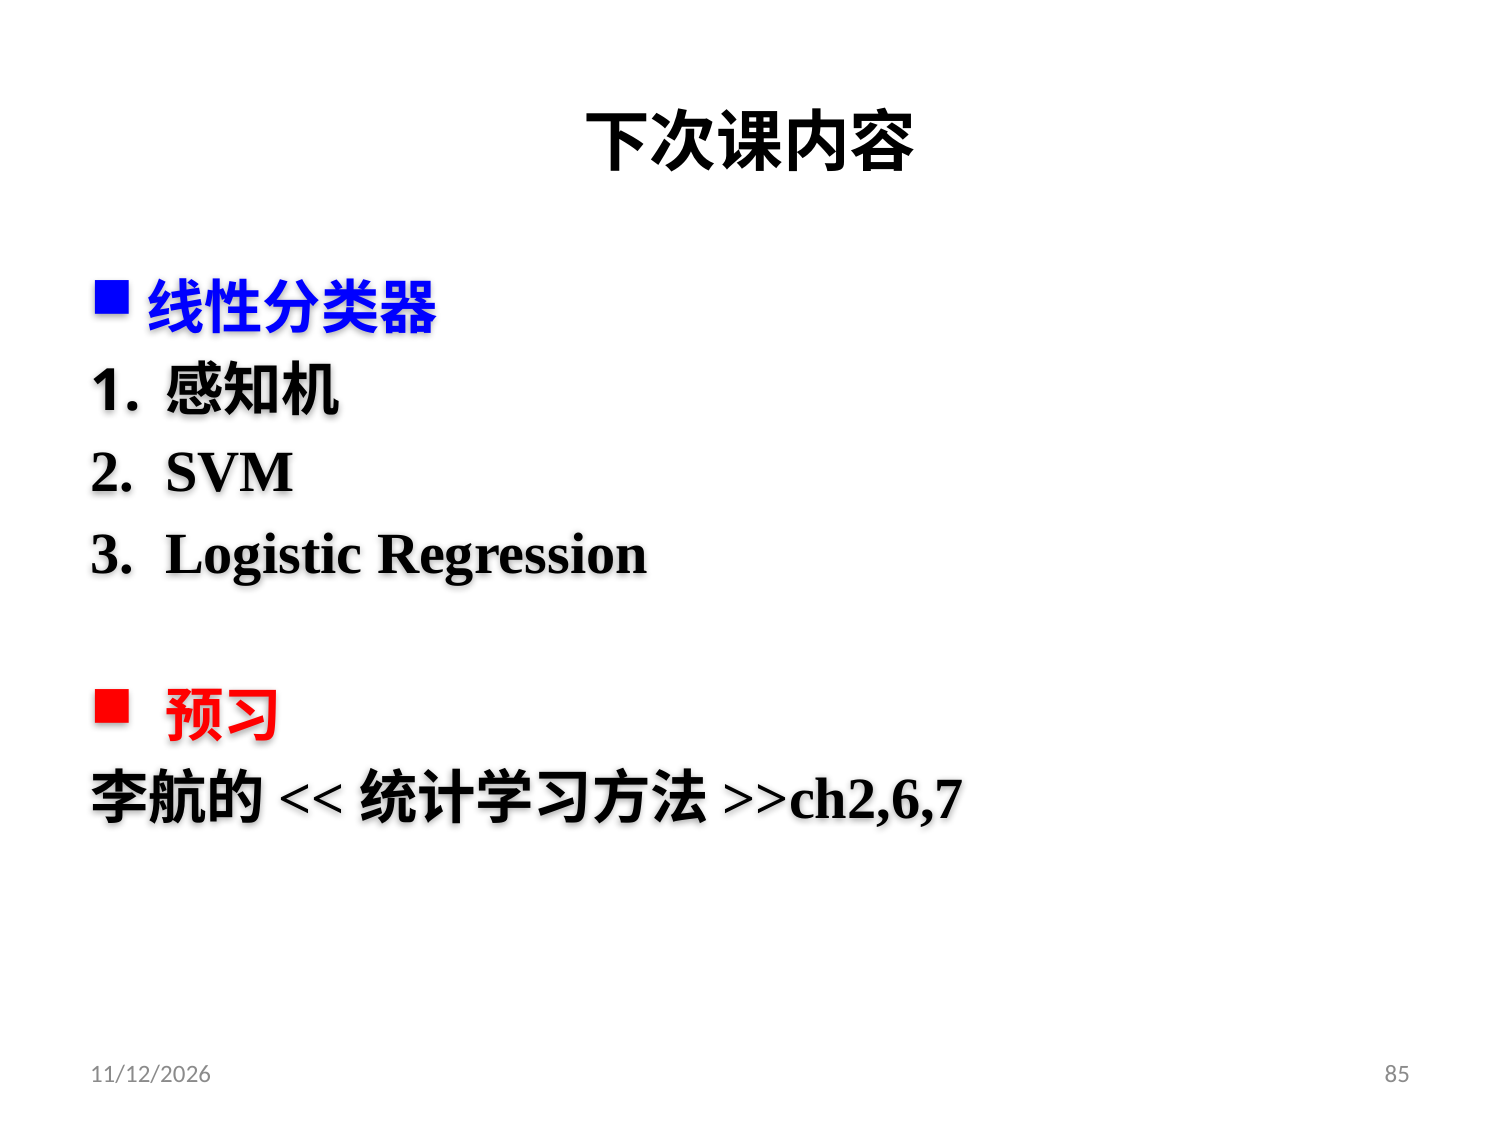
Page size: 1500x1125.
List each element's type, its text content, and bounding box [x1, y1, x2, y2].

list 线性分类器 感知机 SVM Logistic Regression 预习 李航的<<统计学习方法>>ch2,6,7 [74, 262, 1426, 1006]
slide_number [75, 1042, 425, 1103]
title 下次课内容 [75, 45, 1425, 233]
slide_number 85 [1074, 1042, 1425, 1103]
